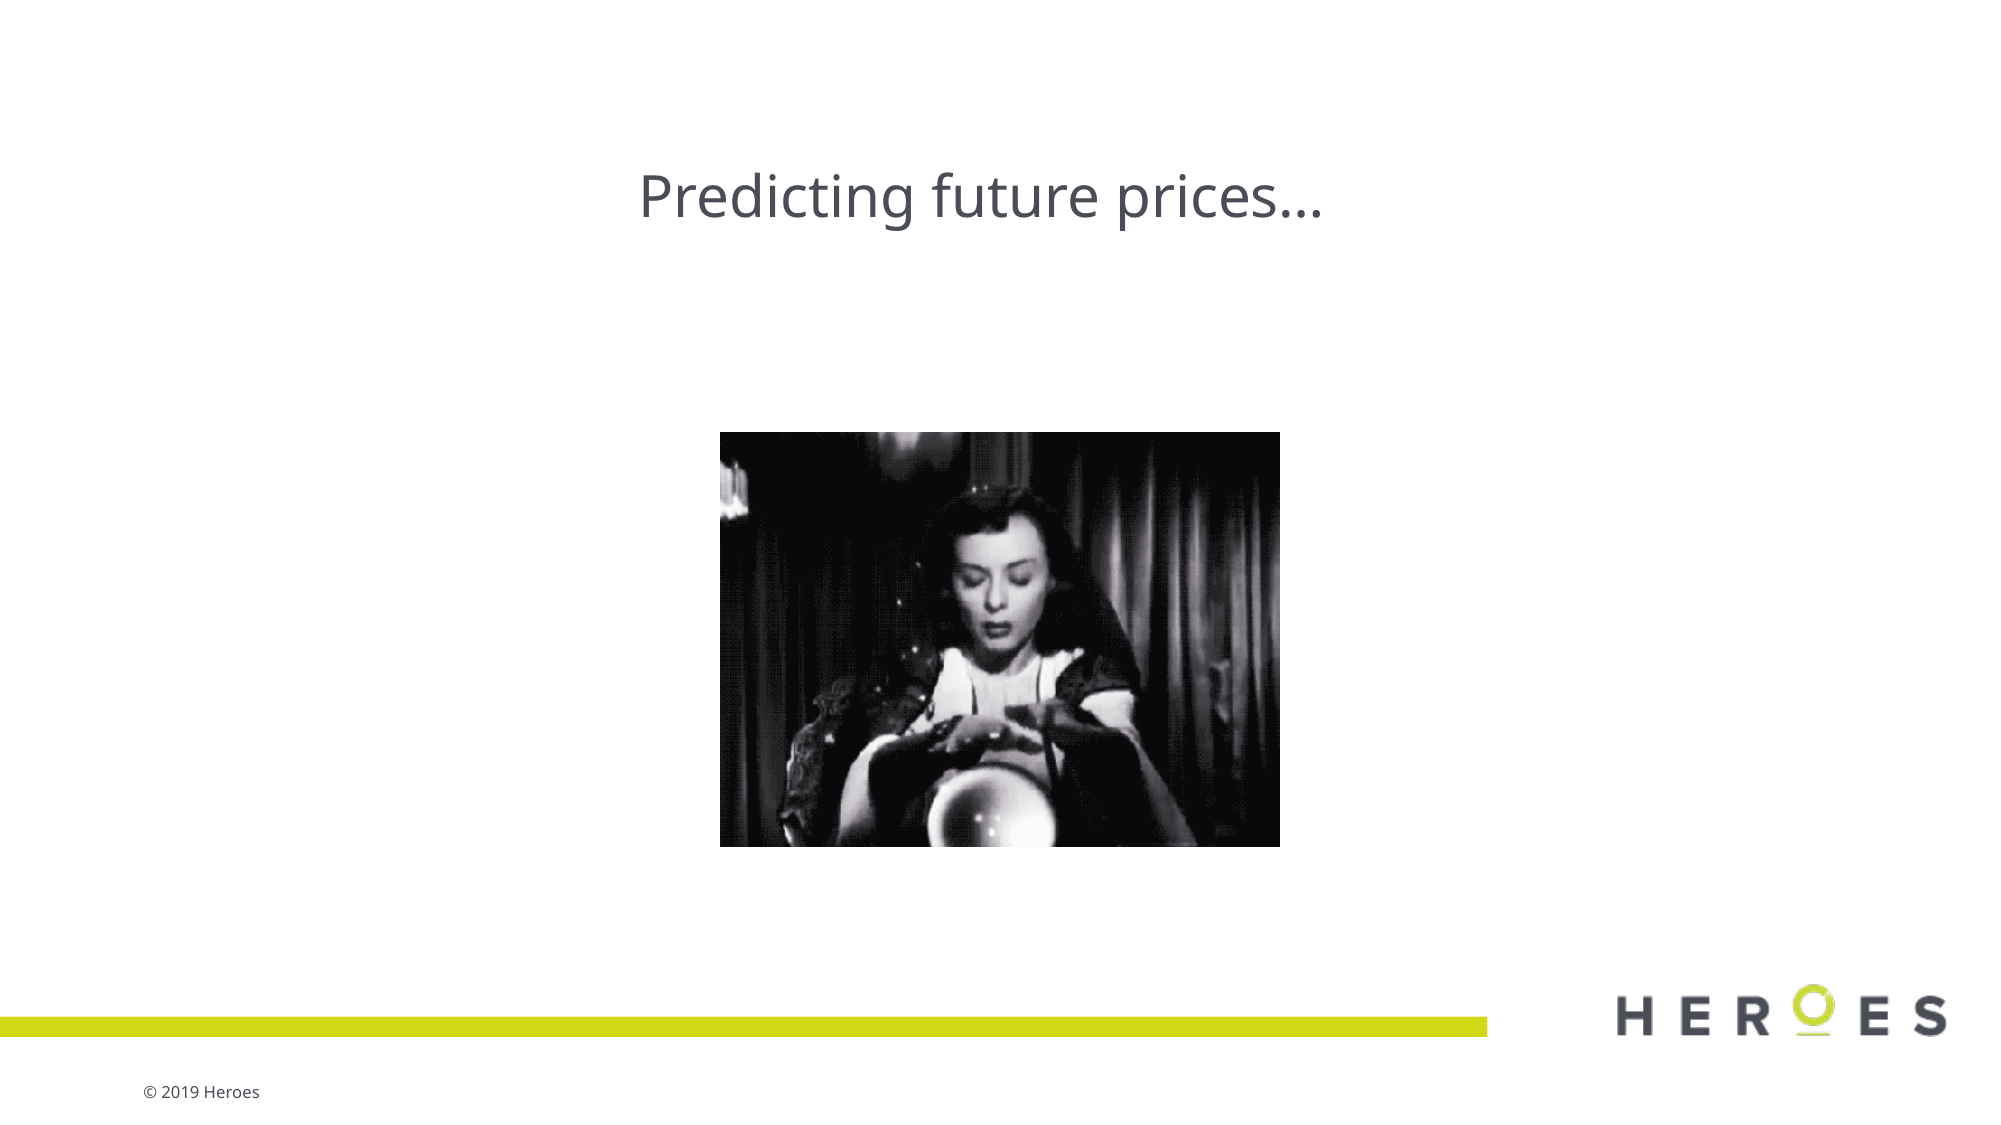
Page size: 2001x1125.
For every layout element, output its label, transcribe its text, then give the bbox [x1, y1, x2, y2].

list Predicting future prices… [621, 152, 1379, 236]
picture [1617, 982, 1949, 1037]
picture [720, 432, 1280, 847]
